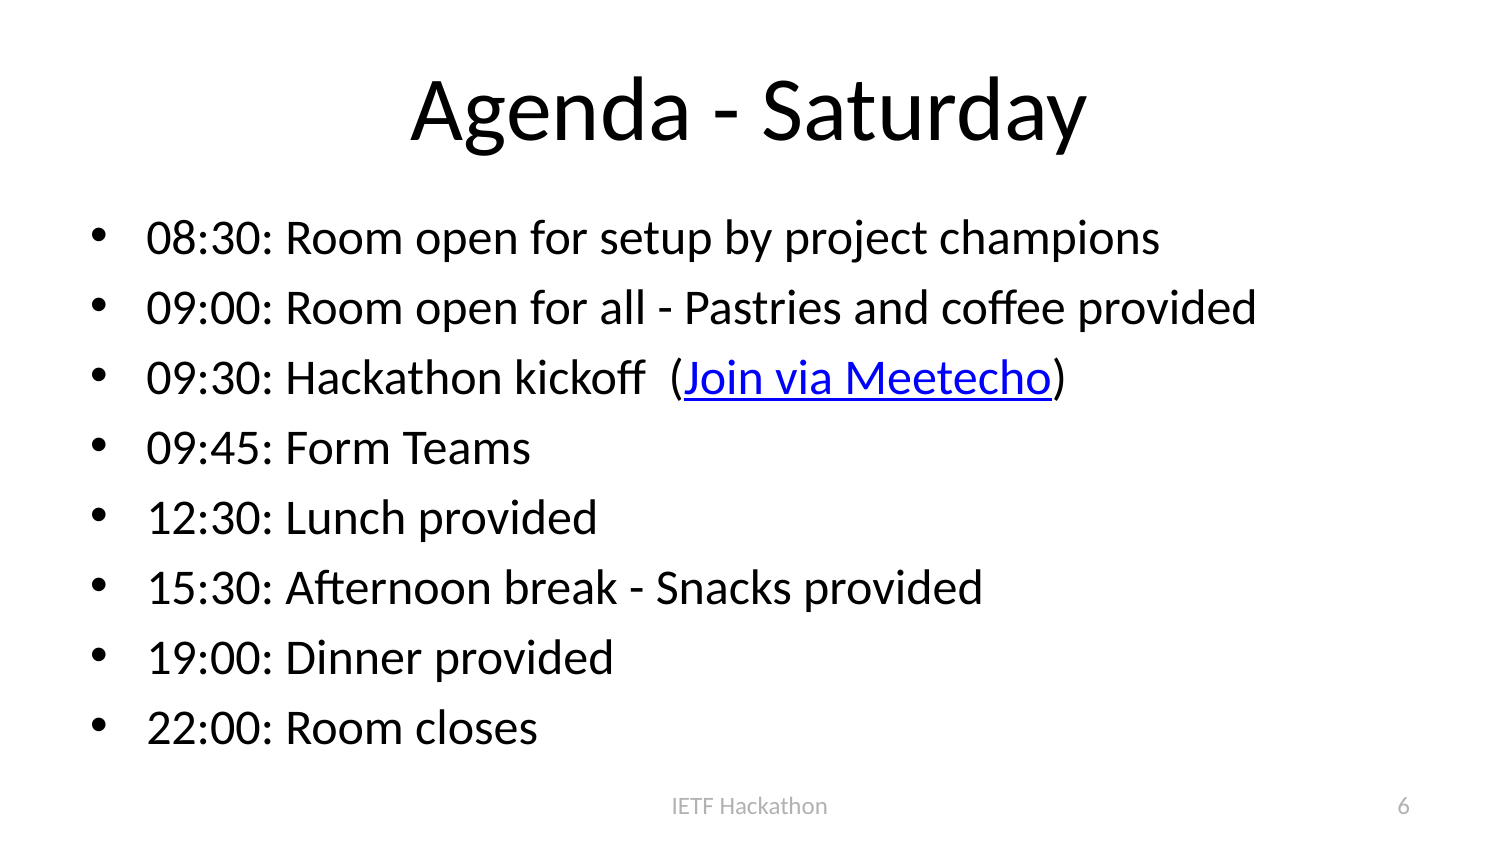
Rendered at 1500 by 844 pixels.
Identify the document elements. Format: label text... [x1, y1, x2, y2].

footer IETF Hackathon [512, 782, 988, 827]
list 08:30: Room open for setup by project champions 09:00: Room open for all - Pastries and coffee provided 09:30: Hackathon kickoff (​Join via Meetecho) 09:45: Form Teams 12:30: Lunch provided 15:30: Afternoon break - Snacks provided 19:00: Dinner provided 22:00: Room closes [75, 196, 1425, 783]
title Agenda - Saturday [75, 33, 1425, 175]
slide_number 6 [1074, 782, 1425, 827]
